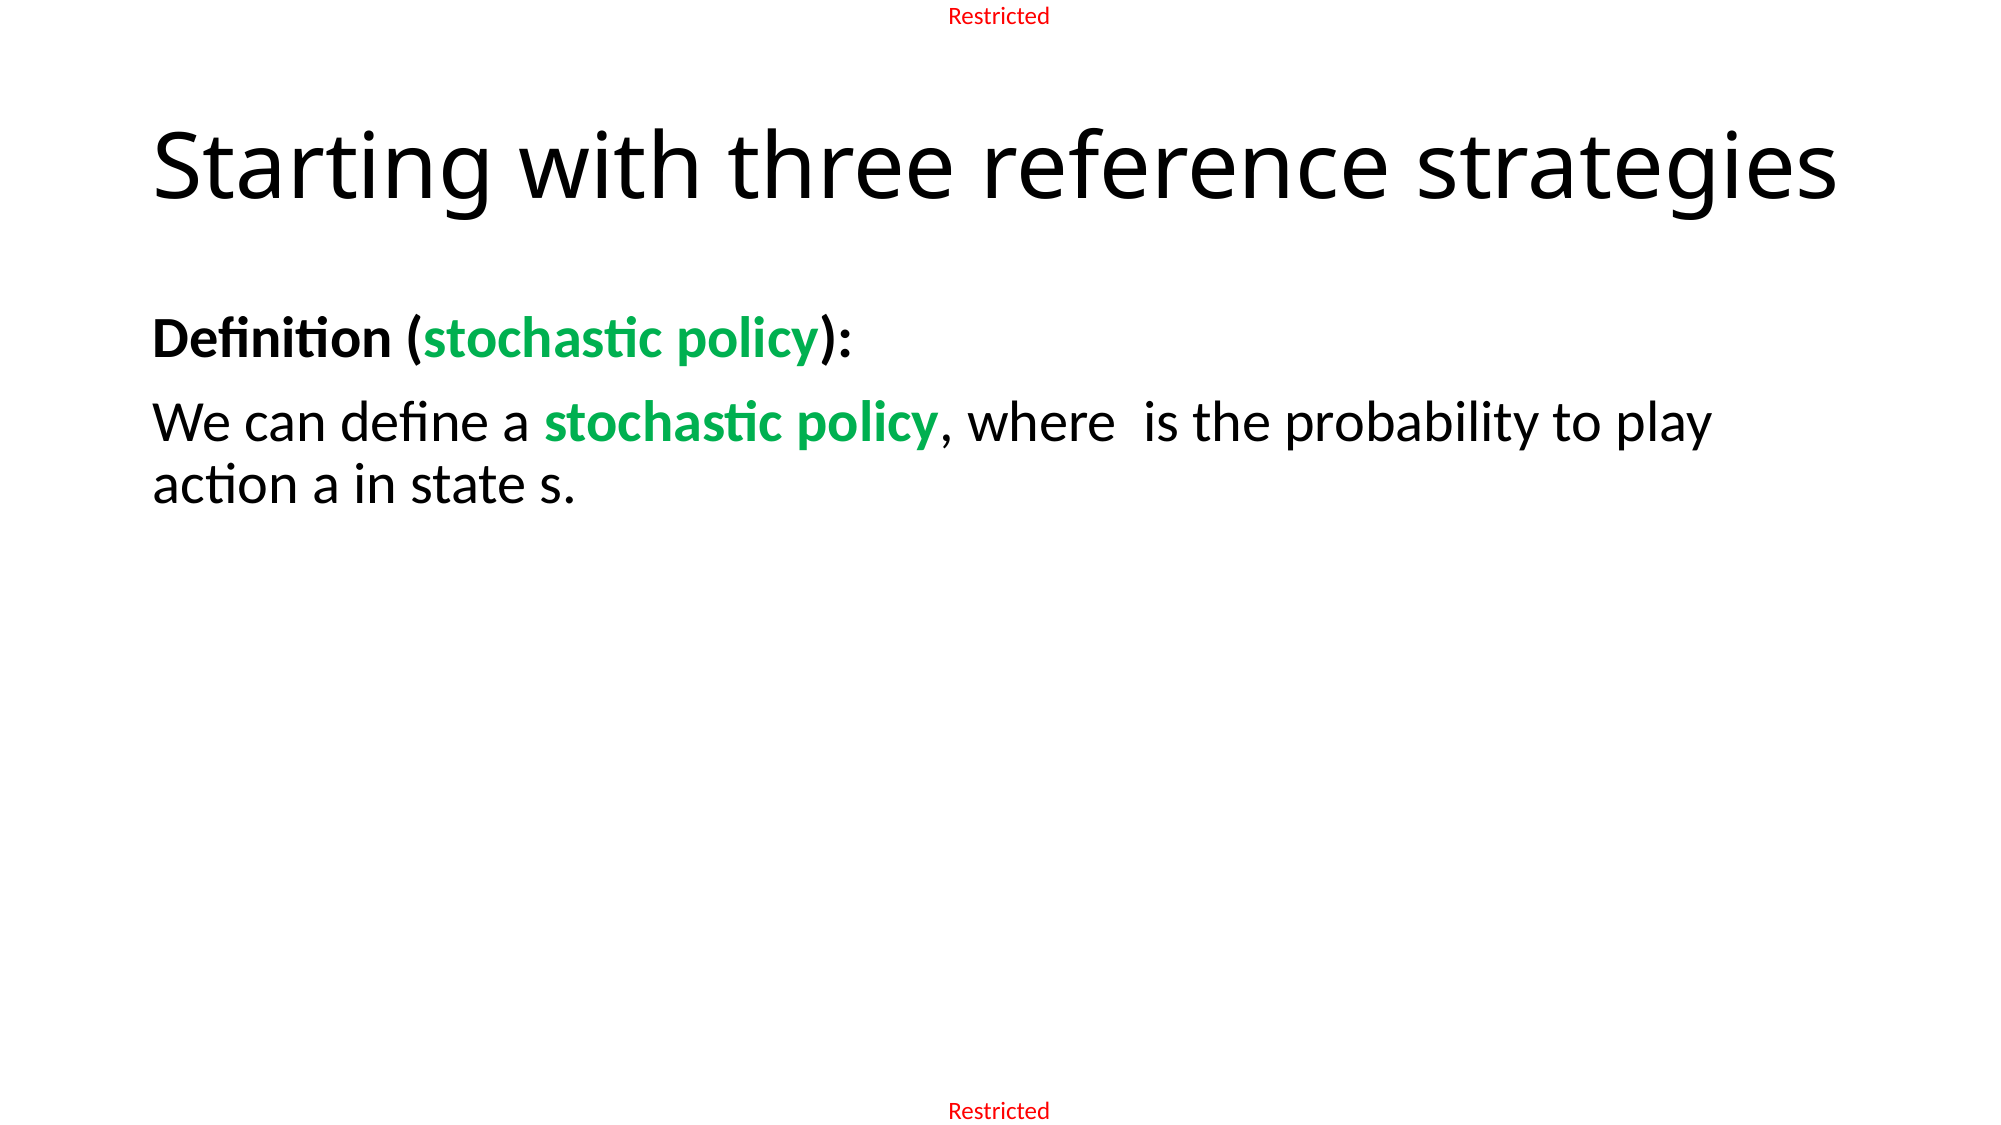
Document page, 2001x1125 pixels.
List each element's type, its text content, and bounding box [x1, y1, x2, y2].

title Starting with three reference strategies [137, 59, 1863, 278]
